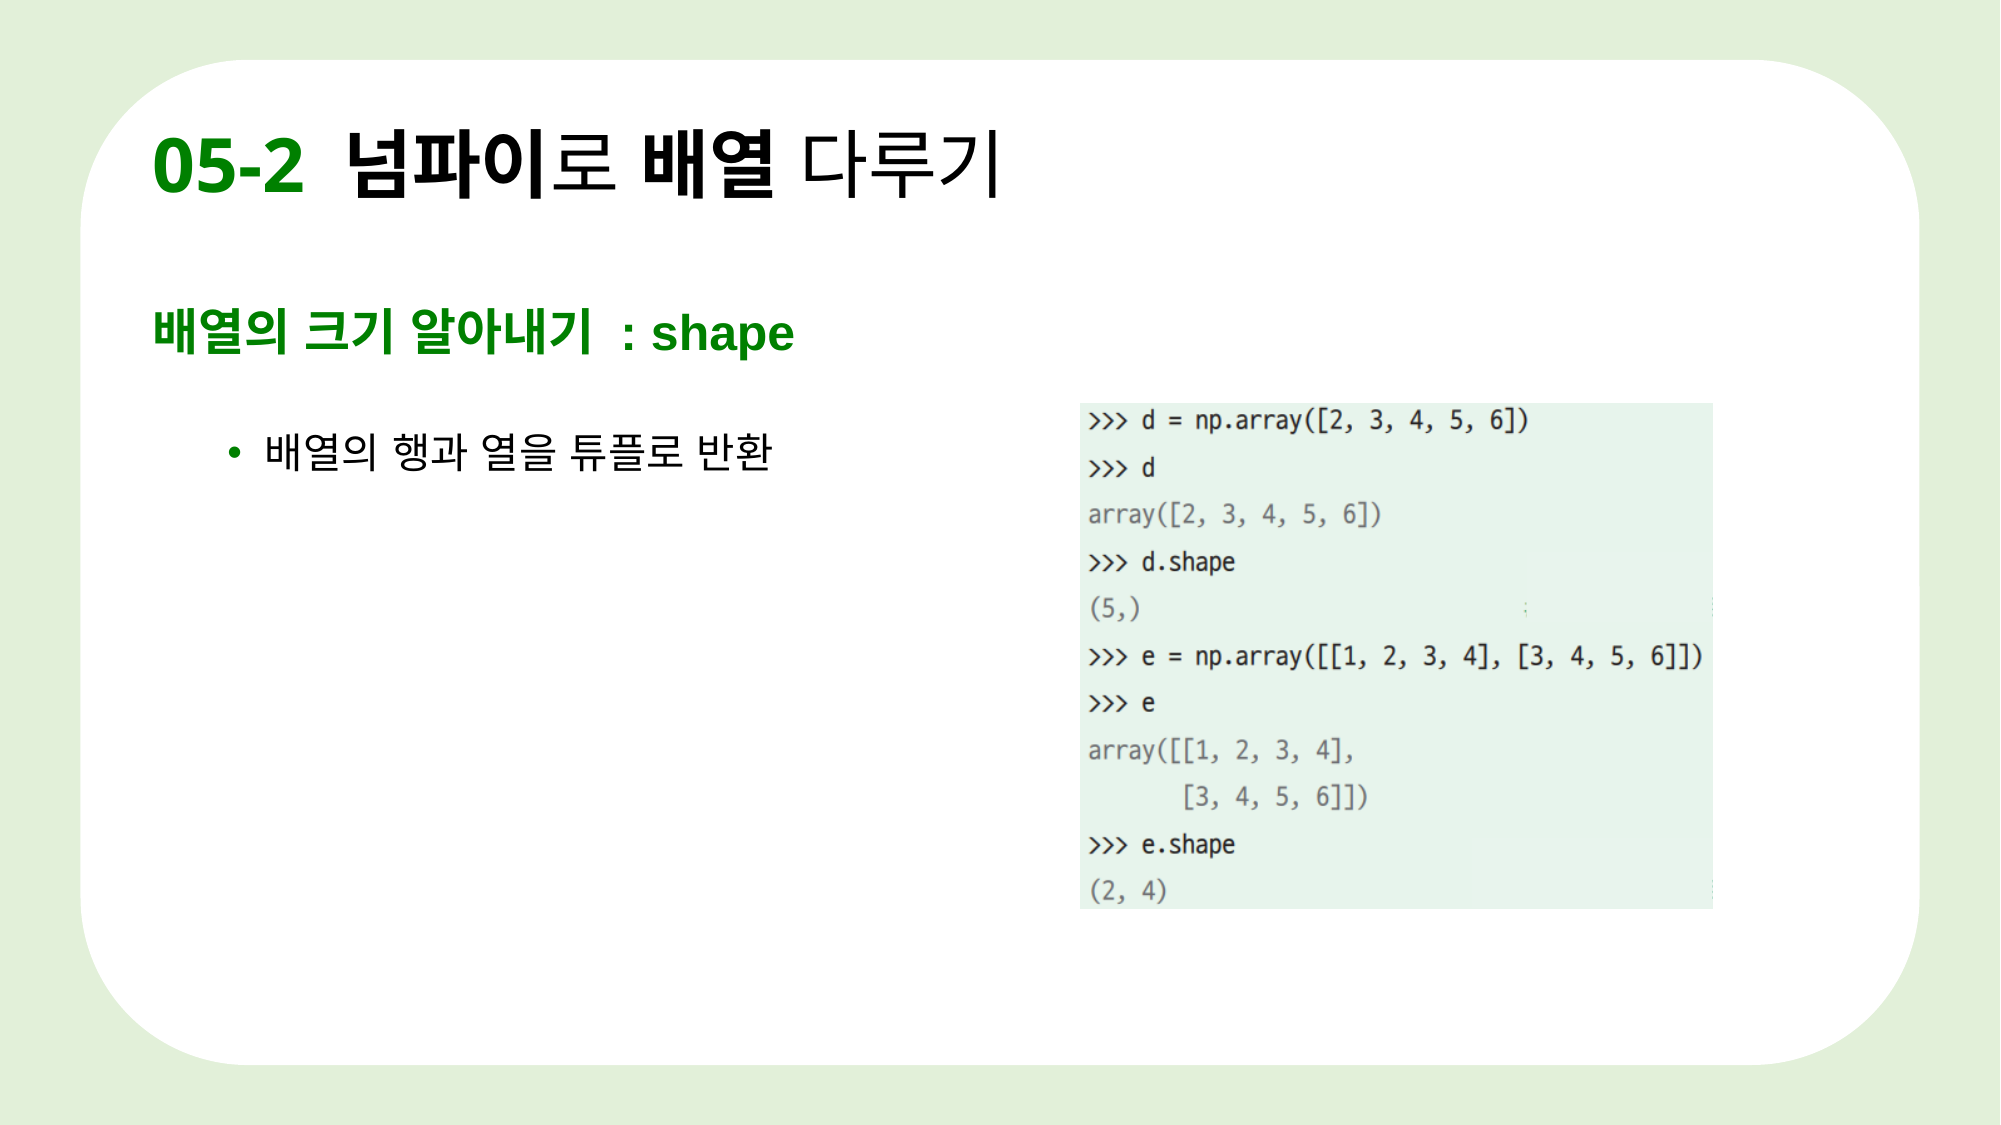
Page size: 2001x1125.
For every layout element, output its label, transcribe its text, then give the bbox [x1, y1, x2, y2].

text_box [1080, 403, 1713, 909]
list 배열의 크기 알아내기 : shape 배열의 행과 열을 튜플로 반환 [137, 299, 1863, 1014]
title 05-2 넘파이로 배열 다루기 [137, 59, 1863, 278]
